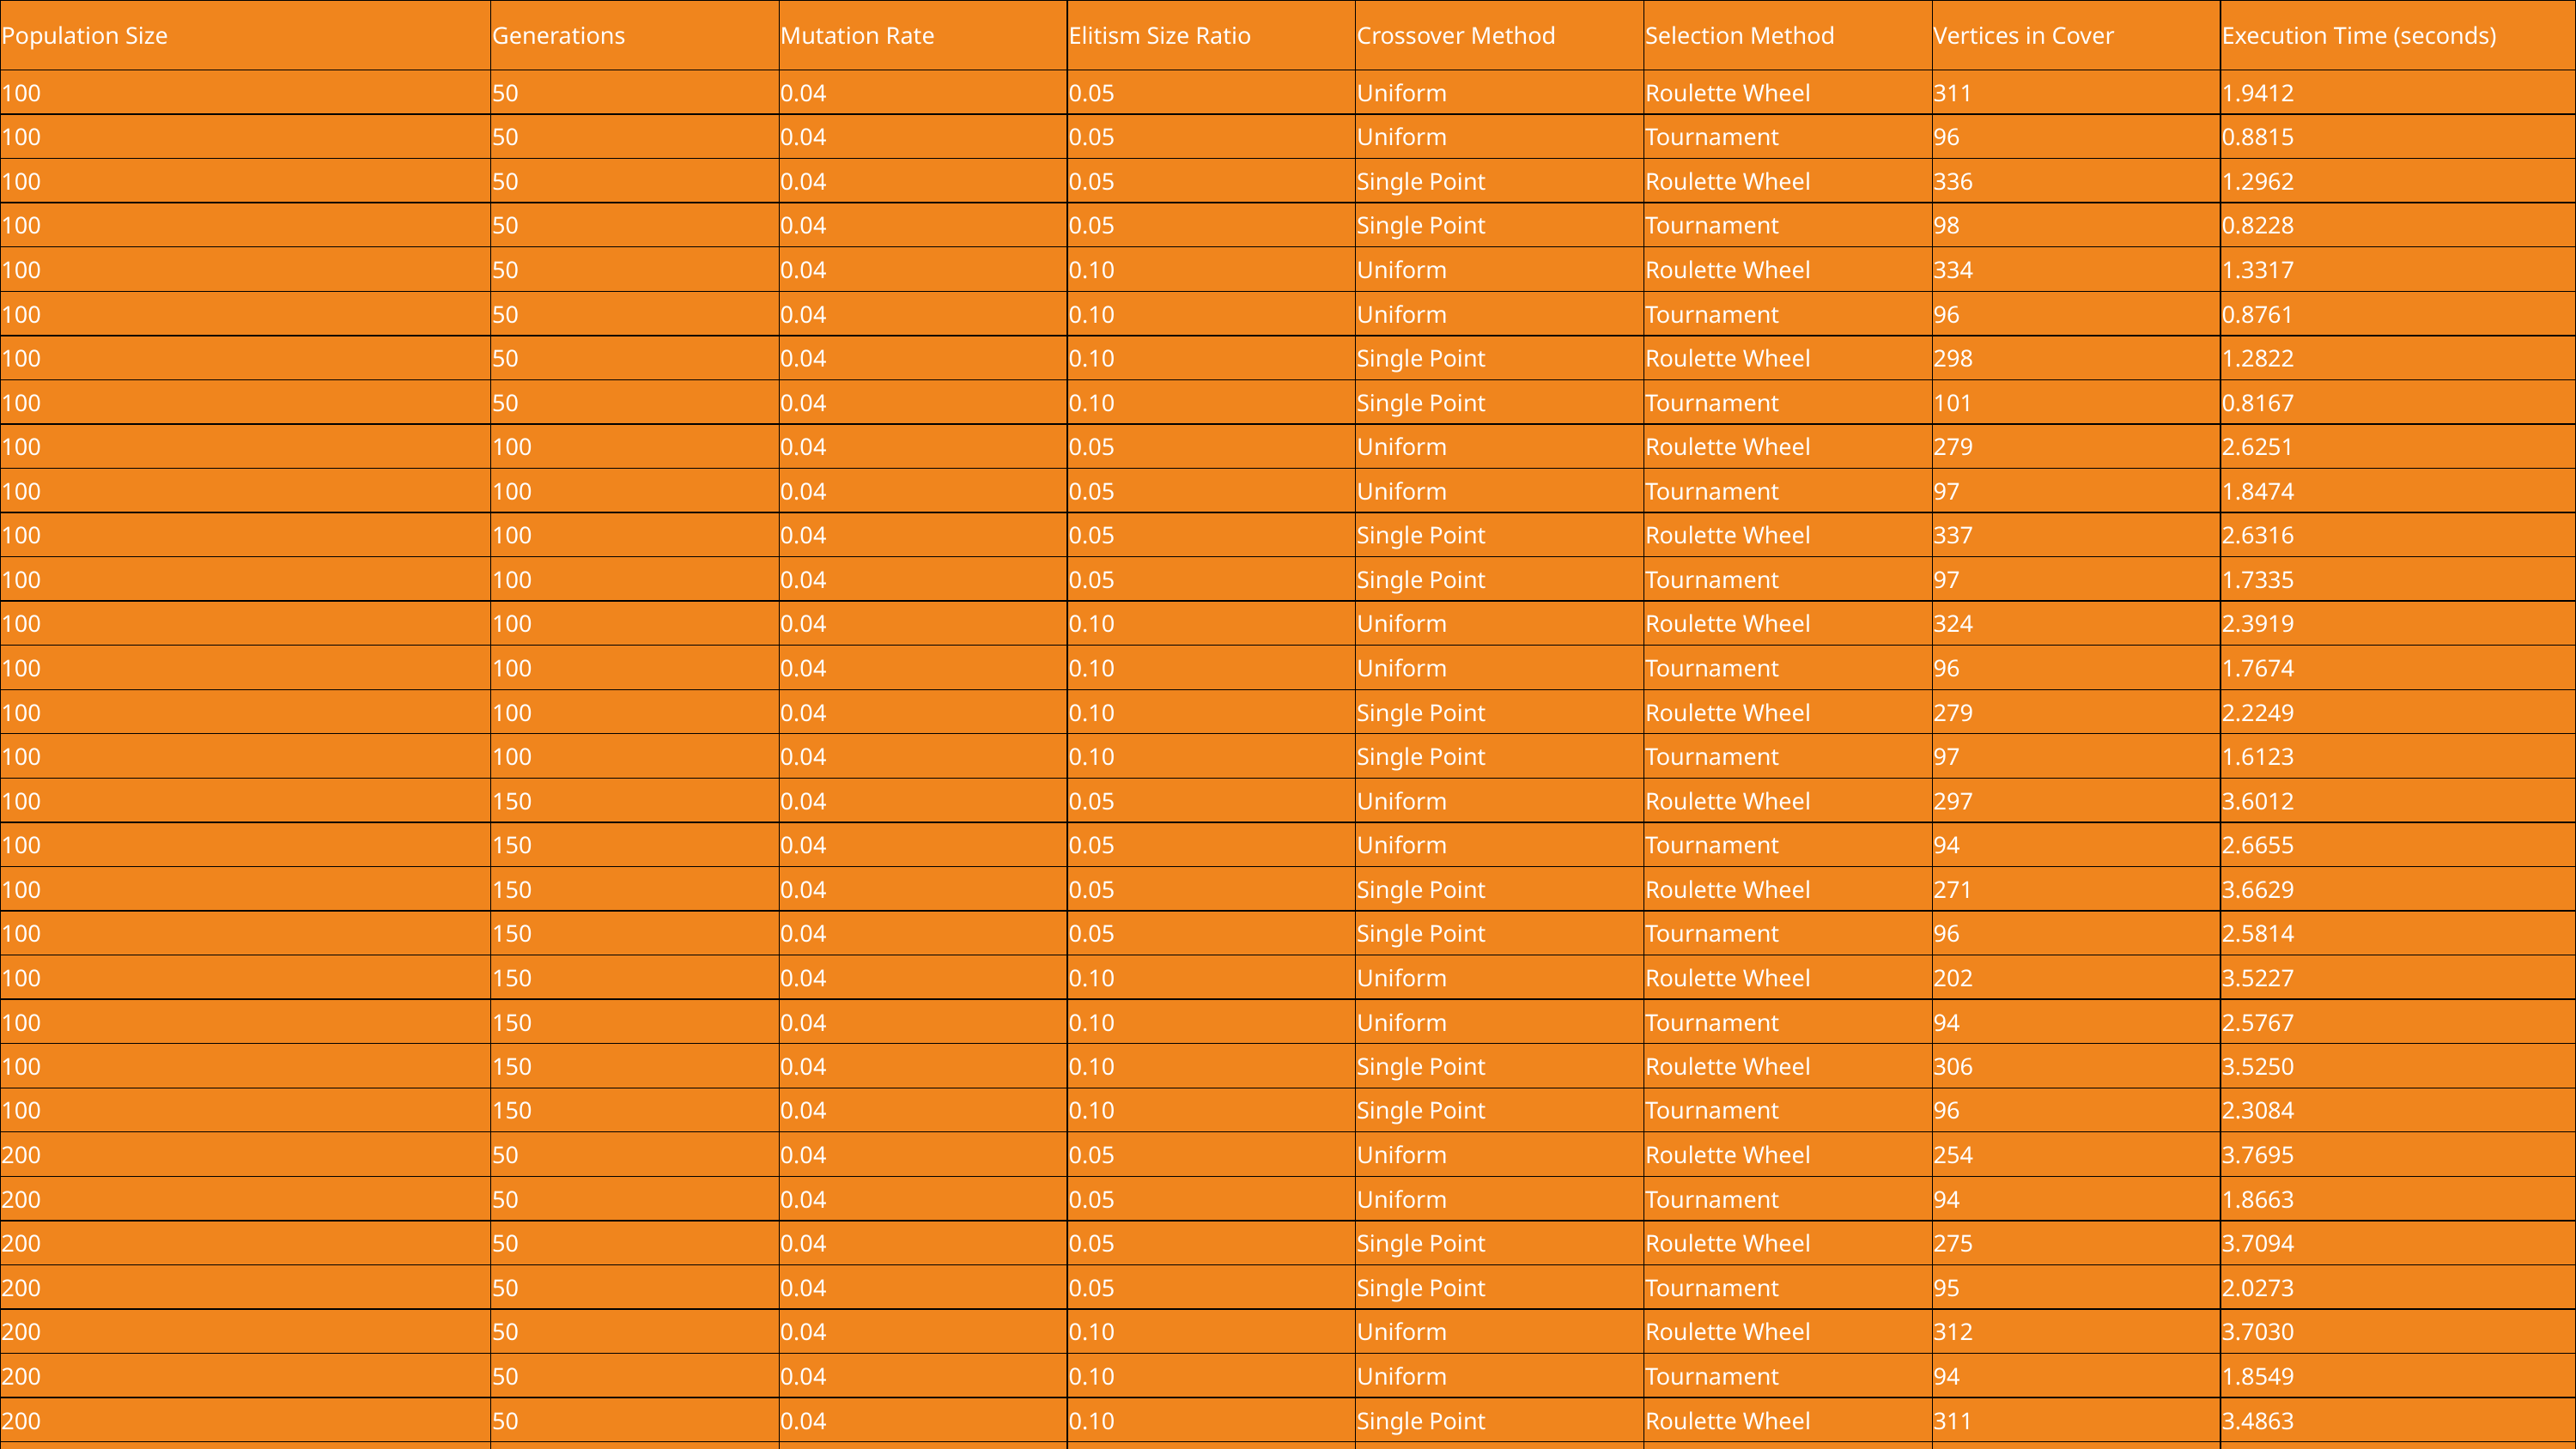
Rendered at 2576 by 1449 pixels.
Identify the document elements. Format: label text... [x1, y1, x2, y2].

table_cell Uniform [1356, 469, 1643, 512]
table_cell Tournament [1644, 115, 1932, 158]
table_cell 2.0273 [2221, 1265, 2575, 1308]
table_cell 312 [1933, 1310, 2220, 1353]
table_cell 334 [1933, 247, 2220, 291]
table_cell [1068, 1442, 1355, 1449]
table_cell Single Point [1356, 336, 1643, 379]
table_cell 150 [491, 867, 779, 910]
table_cell 1.9412 [2221, 70, 2575, 113]
table_cell 0.04 [780, 1088, 1066, 1131]
table_cell 50 [491, 336, 779, 379]
table_cell Tournament [1644, 203, 1932, 246]
table_cell 279 [1933, 425, 2220, 468]
table_cell Roulette Wheel [1644, 1132, 1932, 1176]
table_cell 50 [491, 1132, 779, 1176]
table_cell Uniform [1356, 646, 1643, 689]
table_cell Uniform [1356, 425, 1643, 468]
table_cell Roulette Wheel [1644, 513, 1932, 556]
table_cell Uniform [1356, 1000, 1643, 1043]
table_cell 1.8474 [2221, 469, 2575, 512]
table_cell 0.05 [1068, 779, 1355, 822]
table_cell 150 [491, 1044, 779, 1088]
table_cell 200 [1, 1265, 490, 1308]
table_cell 96 [1933, 292, 2220, 335]
table_cell 298 [1933, 336, 2220, 379]
table_cell Roulette Wheel [1644, 1222, 1932, 1264]
table_cell 50 [491, 1354, 779, 1397]
table_cell 150 [491, 823, 779, 866]
table_cell Tournament [1644, 823, 1932, 866]
table_cell 0.05 [1068, 203, 1355, 246]
table_cell 98 [1933, 203, 2220, 246]
table_cell 100 [1, 336, 490, 379]
table_cell 100 [491, 690, 779, 733]
table_header Population Size [1, 1, 490, 70]
table_cell 96 [1933, 912, 2220, 955]
table_cell 0.05 [1068, 867, 1355, 910]
table_cell 0.05 [1068, 70, 1355, 113]
table_cell [1644, 1442, 1932, 1449]
table_cell Roulette Wheel [1644, 690, 1932, 733]
table_cell Single Point [1356, 1088, 1643, 1131]
table_header Elitism Size Ratio [1068, 1, 1355, 70]
table_cell 100 [1, 779, 490, 822]
table_cell 50 [491, 292, 779, 335]
table_cell 0.04 [780, 425, 1066, 468]
table_cell Tournament [1644, 380, 1932, 423]
table_cell 0.10 [1068, 380, 1355, 423]
table_cell [780, 1442, 1066, 1449]
table_cell Uniform [1356, 602, 1643, 645]
table_cell 254 [1933, 1132, 2220, 1176]
table_cell Single Point [1356, 1222, 1643, 1264]
table_cell 0.04 [780, 336, 1066, 379]
table_header Execution Time (seconds) [2221, 1, 2575, 70]
table_cell 0.10 [1068, 292, 1355, 335]
table_cell Uniform [1356, 823, 1643, 866]
table_cell 50 [491, 1177, 779, 1220]
table_cell Uniform [1356, 1354, 1643, 1397]
table_cell 100 [491, 557, 779, 600]
table_cell 3.5227 [2221, 955, 2575, 998]
table_cell Uniform [1356, 247, 1643, 291]
table_cell Tournament [1644, 1354, 1932, 1397]
table_cell 100 [1, 292, 490, 335]
table_cell 0.04 [780, 469, 1066, 512]
table_cell Uniform [1356, 1310, 1643, 1353]
table_cell 1.8663 [2221, 1177, 2575, 1220]
table_cell 0.04 [780, 912, 1066, 955]
table_cell Single Point [1356, 159, 1643, 202]
table_cell 0.04 [780, 779, 1066, 822]
table_cell Tournament [1644, 1265, 1932, 1308]
table_cell 0.10 [1068, 1044, 1355, 1088]
table_cell 50 [491, 1222, 779, 1264]
table_cell 100 [1, 70, 490, 113]
table_cell 100 [1, 425, 490, 468]
table_cell Tournament [1644, 646, 1932, 689]
table_cell Single Point [1356, 380, 1643, 423]
table_cell 2.3919 [2221, 602, 2575, 645]
table_cell 0.04 [780, 1177, 1066, 1220]
table_cell 202 [1933, 955, 2220, 998]
table_cell 0.10 [1068, 336, 1355, 379]
table_cell 0.04 [780, 1132, 1066, 1176]
table_cell 50 [491, 159, 779, 202]
table_cell Tournament [1644, 1177, 1932, 1220]
table_cell 0.04 [780, 115, 1066, 158]
table_cell 0.05 [1068, 513, 1355, 556]
table_cell 297 [1933, 779, 2220, 822]
table_header Selection Method [1644, 1, 1932, 70]
table_cell 0.04 [780, 203, 1066, 246]
table_cell 0.04 [780, 1000, 1066, 1043]
table_cell 275 [1933, 1222, 2220, 1264]
table_cell 2.6251 [2221, 425, 2575, 468]
table_cell 0.05 [1068, 823, 1355, 866]
table_cell 150 [491, 1088, 779, 1131]
table_cell 100 [1, 513, 490, 556]
table_cell Roulette Wheel [1644, 1044, 1932, 1088]
table_cell 0.8815 [2221, 115, 2575, 158]
table_cell Roulette Wheel [1644, 955, 1932, 998]
table_cell 97 [1933, 557, 2220, 600]
table_cell 0.10 [1068, 1398, 1355, 1441]
table_cell 50 [491, 115, 779, 158]
table_cell Uniform [1356, 779, 1643, 822]
table_cell 3.7094 [2221, 1222, 2575, 1264]
table_cell Tournament [1644, 1088, 1932, 1131]
table_cell Uniform [1356, 955, 1643, 998]
table_cell 1.6123 [2221, 734, 2575, 778]
table_cell 150 [491, 912, 779, 955]
table_cell Roulette Wheel [1644, 867, 1932, 910]
table_cell Single Point [1356, 734, 1643, 778]
table_cell 0.04 [780, 1044, 1066, 1088]
table_cell Tournament [1644, 292, 1932, 335]
table_cell 200 [1, 1222, 490, 1264]
table_cell 3.7030 [2221, 1310, 2575, 1353]
table_cell 96 [1933, 646, 2220, 689]
table_cell 200 [1, 1354, 490, 1397]
table_cell 0.10 [1068, 734, 1355, 778]
table_cell 2.6316 [2221, 513, 2575, 556]
table_cell Uniform [1356, 70, 1643, 113]
table_cell 3.5250 [2221, 1044, 2575, 1088]
table_cell 0.04 [780, 1222, 1066, 1264]
table_cell 3.6012 [2221, 779, 2575, 822]
table_cell 50 [491, 70, 779, 113]
table_cell 0.04 [780, 1265, 1066, 1308]
table_cell 101 [1933, 380, 2220, 423]
table_cell Roulette Wheel [1644, 1398, 1932, 1441]
table_cell 100 [491, 469, 779, 512]
table_cell 150 [491, 1000, 779, 1043]
table_cell 336 [1933, 159, 2220, 202]
table_cell 2.2249 [2221, 690, 2575, 733]
table_cell 100 [1, 115, 490, 158]
table_cell 94 [1933, 1354, 2220, 1397]
table_cell 100 [1, 867, 490, 910]
table_cell 100 [491, 513, 779, 556]
table_cell 95 [1933, 1265, 2220, 1308]
table_cell 0.04 [780, 159, 1066, 202]
table_cell Single Point [1356, 1265, 1643, 1308]
table_cell 97 [1933, 734, 2220, 778]
table_cell 200 [1, 1177, 490, 1220]
table_cell 50 [491, 1310, 779, 1353]
table_cell 0.05 [1068, 425, 1355, 468]
table_cell 0.04 [780, 1398, 1066, 1441]
table_cell 0.05 [1068, 159, 1355, 202]
table_cell 100 [1, 646, 490, 689]
table_cell 150 [491, 955, 779, 998]
table_cell 0.05 [1068, 469, 1355, 512]
table_cell 50 [491, 203, 779, 246]
table_cell 0.04 [780, 380, 1066, 423]
table_cell 3.7695 [2221, 1132, 2575, 1176]
table_cell 2.6655 [2221, 823, 2575, 866]
table_cell 0.8228 [2221, 203, 2575, 246]
table_cell 0.10 [1068, 602, 1355, 645]
table_cell 100 [1, 380, 490, 423]
table_cell 0.05 [1068, 912, 1355, 955]
table_cell 1.2822 [2221, 336, 2575, 379]
table_cell 311 [1933, 70, 2220, 113]
table_cell 100 [491, 646, 779, 689]
table_cell 271 [1933, 867, 2220, 910]
table_cell Tournament [1644, 912, 1932, 955]
table_cell 150 [491, 779, 779, 822]
table_cell Single Point [1356, 1044, 1643, 1088]
table_cell 0.8167 [2221, 380, 2575, 423]
table_cell 0.04 [780, 1310, 1066, 1353]
table_cell 0.04 [780, 690, 1066, 733]
table_cell 100 [1, 602, 490, 645]
table_cell 0.04 [780, 1354, 1066, 1397]
table_cell Single Point [1356, 513, 1643, 556]
table_cell 100 [1, 823, 490, 866]
table_cell 279 [1933, 690, 2220, 733]
table_cell Single Point [1356, 1398, 1643, 1441]
table_cell 100 [1, 557, 490, 600]
table_cell 0.04 [780, 247, 1066, 291]
table_cell 2.5767 [2221, 1000, 2575, 1043]
table_cell 200 [1, 1398, 490, 1441]
table_cell 0.05 [1068, 1265, 1355, 1308]
table_cell 0.04 [780, 292, 1066, 335]
table_cell 0.10 [1068, 1000, 1355, 1043]
table_cell 1.7674 [2221, 646, 2575, 689]
table_cell 324 [1933, 602, 2220, 645]
table_cell 0.10 [1068, 1088, 1355, 1131]
table_cell Single Point [1356, 690, 1643, 733]
table_header Crossover Method [1356, 1, 1643, 70]
table_cell Roulette Wheel [1644, 159, 1932, 202]
table_cell 50 [491, 1398, 779, 1441]
table_cell Uniform [1356, 292, 1643, 335]
table_cell Single Point [1356, 557, 1643, 600]
table_cell Roulette Wheel [1644, 70, 1932, 113]
table_cell Tournament [1644, 1000, 1932, 1043]
table_cell 0.04 [780, 734, 1066, 778]
table_cell 100 [1, 1088, 490, 1131]
table_cell 306 [1933, 1044, 2220, 1088]
table_cell Uniform [1356, 1177, 1643, 1220]
table_cell Roulette Wheel [1644, 336, 1932, 379]
table_cell Roulette Wheel [1644, 425, 1932, 468]
table_cell 3.6629 [2221, 867, 2575, 910]
table_header Generations [491, 1, 779, 70]
table_cell 0.10 [1068, 646, 1355, 689]
table_cell 100 [1, 690, 490, 733]
table_cell Uniform [1356, 115, 1643, 158]
table_cell [1356, 1442, 1643, 1449]
table_cell 0.05 [1068, 557, 1355, 600]
table_cell 0.04 [780, 513, 1066, 556]
table_cell [1933, 1442, 2220, 1449]
table_cell [1, 1442, 490, 1449]
table_cell 1.7335 [2221, 557, 2575, 600]
table_cell 0.05 [1068, 1132, 1355, 1176]
table_cell 0.04 [780, 70, 1066, 113]
table_cell 3.4863 [2221, 1398, 2575, 1441]
table_cell 100 [491, 734, 779, 778]
table_cell 2.5814 [2221, 912, 2575, 955]
table_cell 200 [1, 1310, 490, 1353]
table_cell 2.3084 [2221, 1088, 2575, 1131]
table_cell 94 [1933, 823, 2220, 866]
table_cell Roulette Wheel [1644, 1310, 1932, 1353]
table_cell 100 [1, 159, 490, 202]
table_cell 100 [1, 734, 490, 778]
table_cell 1.2962 [2221, 159, 2575, 202]
table_cell 100 [1, 1044, 490, 1088]
table_cell Roulette Wheel [1644, 247, 1932, 291]
table_cell 200 [1, 1132, 490, 1176]
table_cell [491, 1442, 779, 1449]
table_cell 0.10 [1068, 690, 1355, 733]
table_cell 50 [491, 247, 779, 291]
table_cell 311 [1933, 1398, 2220, 1441]
table_cell 0.8761 [2221, 292, 2575, 335]
table_cell 94 [1933, 1000, 2220, 1043]
table_cell Tournament [1644, 557, 1932, 600]
table_cell Single Point [1356, 867, 1643, 910]
table_header Mutation Rate [780, 1, 1066, 70]
table_cell 100 [1, 955, 490, 998]
table_cell 96 [1933, 1088, 2220, 1131]
table_cell [2221, 1442, 2575, 1449]
table_cell Uniform [1356, 1132, 1643, 1176]
table_cell 0.04 [780, 602, 1066, 645]
table_cell 0.10 [1068, 1354, 1355, 1397]
table_cell 100 [1, 469, 490, 512]
table_cell 0.10 [1068, 1310, 1355, 1353]
table_cell 1.3317 [2221, 247, 2575, 291]
table_cell 0.05 [1068, 1177, 1355, 1220]
table_cell 1.8549 [2221, 1354, 2575, 1397]
table_header Vertices in Cover [1933, 1, 2220, 70]
table_cell 100 [1, 203, 490, 246]
table_cell Single Point [1356, 912, 1643, 955]
table_cell 0.10 [1068, 247, 1355, 291]
table_cell 0.04 [780, 557, 1066, 600]
table_cell 0.10 [1068, 955, 1355, 998]
table_cell 337 [1933, 513, 2220, 556]
table_cell 0.04 [780, 646, 1066, 689]
table_cell 0.04 [780, 955, 1066, 998]
table_cell 96 [1933, 115, 2220, 158]
table_cell 50 [491, 380, 779, 423]
table_cell 0.05 [1068, 115, 1355, 158]
table_cell 100 [1, 247, 490, 291]
table_cell 100 [491, 602, 779, 645]
table_cell Single Point [1356, 203, 1643, 246]
table_cell 0.05 [1068, 1222, 1355, 1264]
table_cell Roulette Wheel [1644, 779, 1932, 822]
table_cell Roulette Wheel [1644, 602, 1932, 645]
table_cell Tournament [1644, 469, 1932, 512]
table_cell 0.04 [780, 823, 1066, 866]
table_cell 94 [1933, 1177, 2220, 1220]
table_cell 97 [1933, 469, 2220, 512]
table_cell 50 [491, 1265, 779, 1308]
table_cell 0.04 [780, 867, 1066, 910]
table_cell 100 [491, 425, 779, 468]
table_cell 100 [1, 1000, 490, 1043]
table_cell 100 [1, 912, 490, 955]
table_cell Tournament [1644, 734, 1932, 778]
